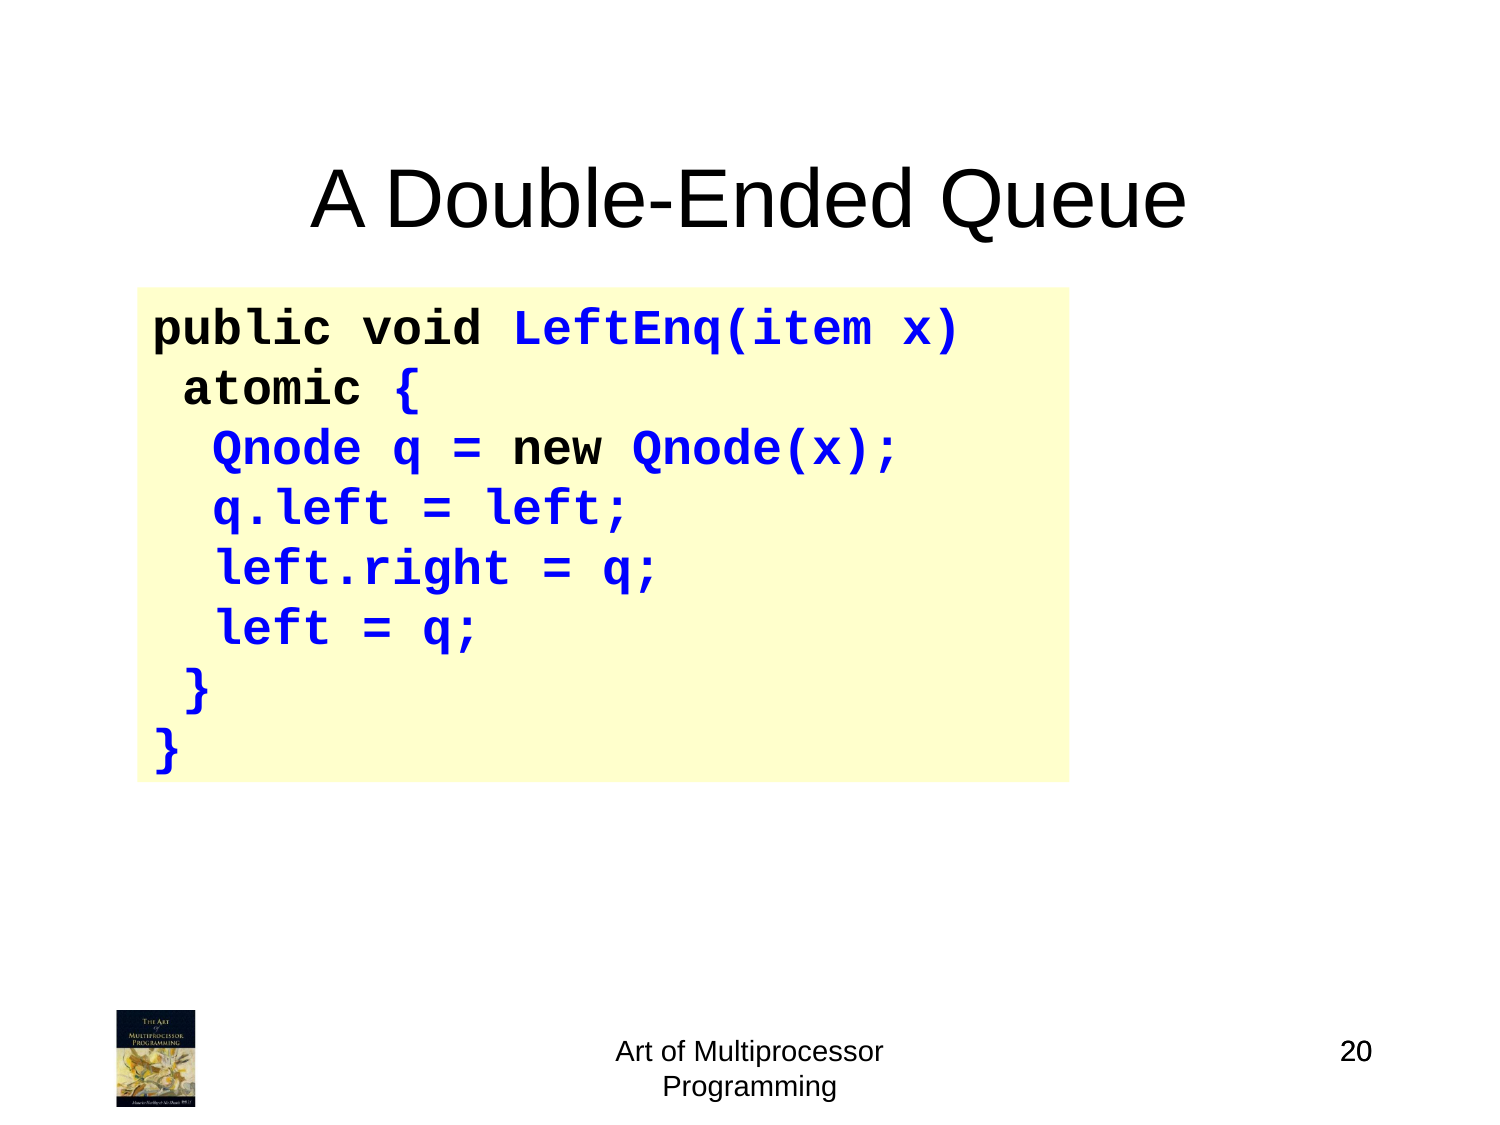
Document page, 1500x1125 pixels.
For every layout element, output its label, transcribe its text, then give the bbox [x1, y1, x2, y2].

text_box 20 [1074, 1024, 1388, 1100]
title A Double-Ended Queue [112, 99, 1388, 288]
text_box public void LeftEnq(item x) atomic { Qnode q = new Qnode(x); q.left = left; left.right = q; left = q; } } [137, 288, 1070, 783]
picture [107, 1010, 204, 1107]
footer Art of Multiprocessor Programming [512, 1025, 988, 1100]
